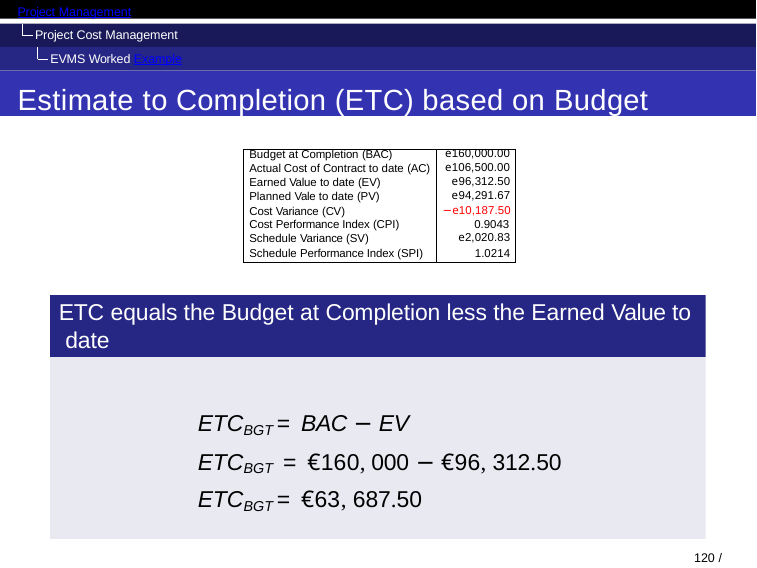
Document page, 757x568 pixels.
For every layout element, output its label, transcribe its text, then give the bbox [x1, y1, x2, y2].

table_header Budget at Completion (BAC) [244, 150, 436, 163]
text_box [186, 23, 756, 47]
table_cell e96,312.50 [437, 177, 515, 191]
text_box [50, 295, 706, 357]
text_box ETCBGT = BAC − EV ETCBGT = €160, 000 − €96, 312.50 ETCBGT = €63, 687.50 [187, 397, 569, 514]
text_box [0, 47, 756, 70]
text_box [0, 23, 33, 47]
table_cell Planned Vale to date (PV) [244, 191, 436, 205]
text_box Estimate to Completion (ETC) based on Budget [0, 70, 756, 116]
text_box 120 / 128 [692, 548, 746, 568]
table_cell Schedule Performance Index (SPI) [244, 247, 436, 262]
table_cell Actual Cost of Contract to date (AC) [244, 163, 436, 177]
table_cell Schedule Variance (SV) [244, 233, 436, 247]
table_cell e94,291.67 [437, 191, 515, 205]
table_cell Earned Value to date (EV) [244, 177, 436, 191]
table_cell e2,020.83 [437, 233, 515, 247]
table_header e160,000.00 [437, 150, 515, 163]
text_box Project Cost Management EVMS Worked Example [33, 16, 186, 66]
table_cell 1.0214 [437, 247, 515, 262]
table_cell e106,500.00 [437, 163, 515, 177]
text_box [50, 357, 706, 539]
text_box ETC equals the Budget at Completion less the Earned Value to date [56, 295, 696, 353]
table_cell Cost Variance (CV) Cost Performance Index (CPI) [244, 205, 436, 233]
text_box Project Management [0, 0, 756, 19]
table_cell −e10,187.50 0.9043 [437, 205, 515, 233]
